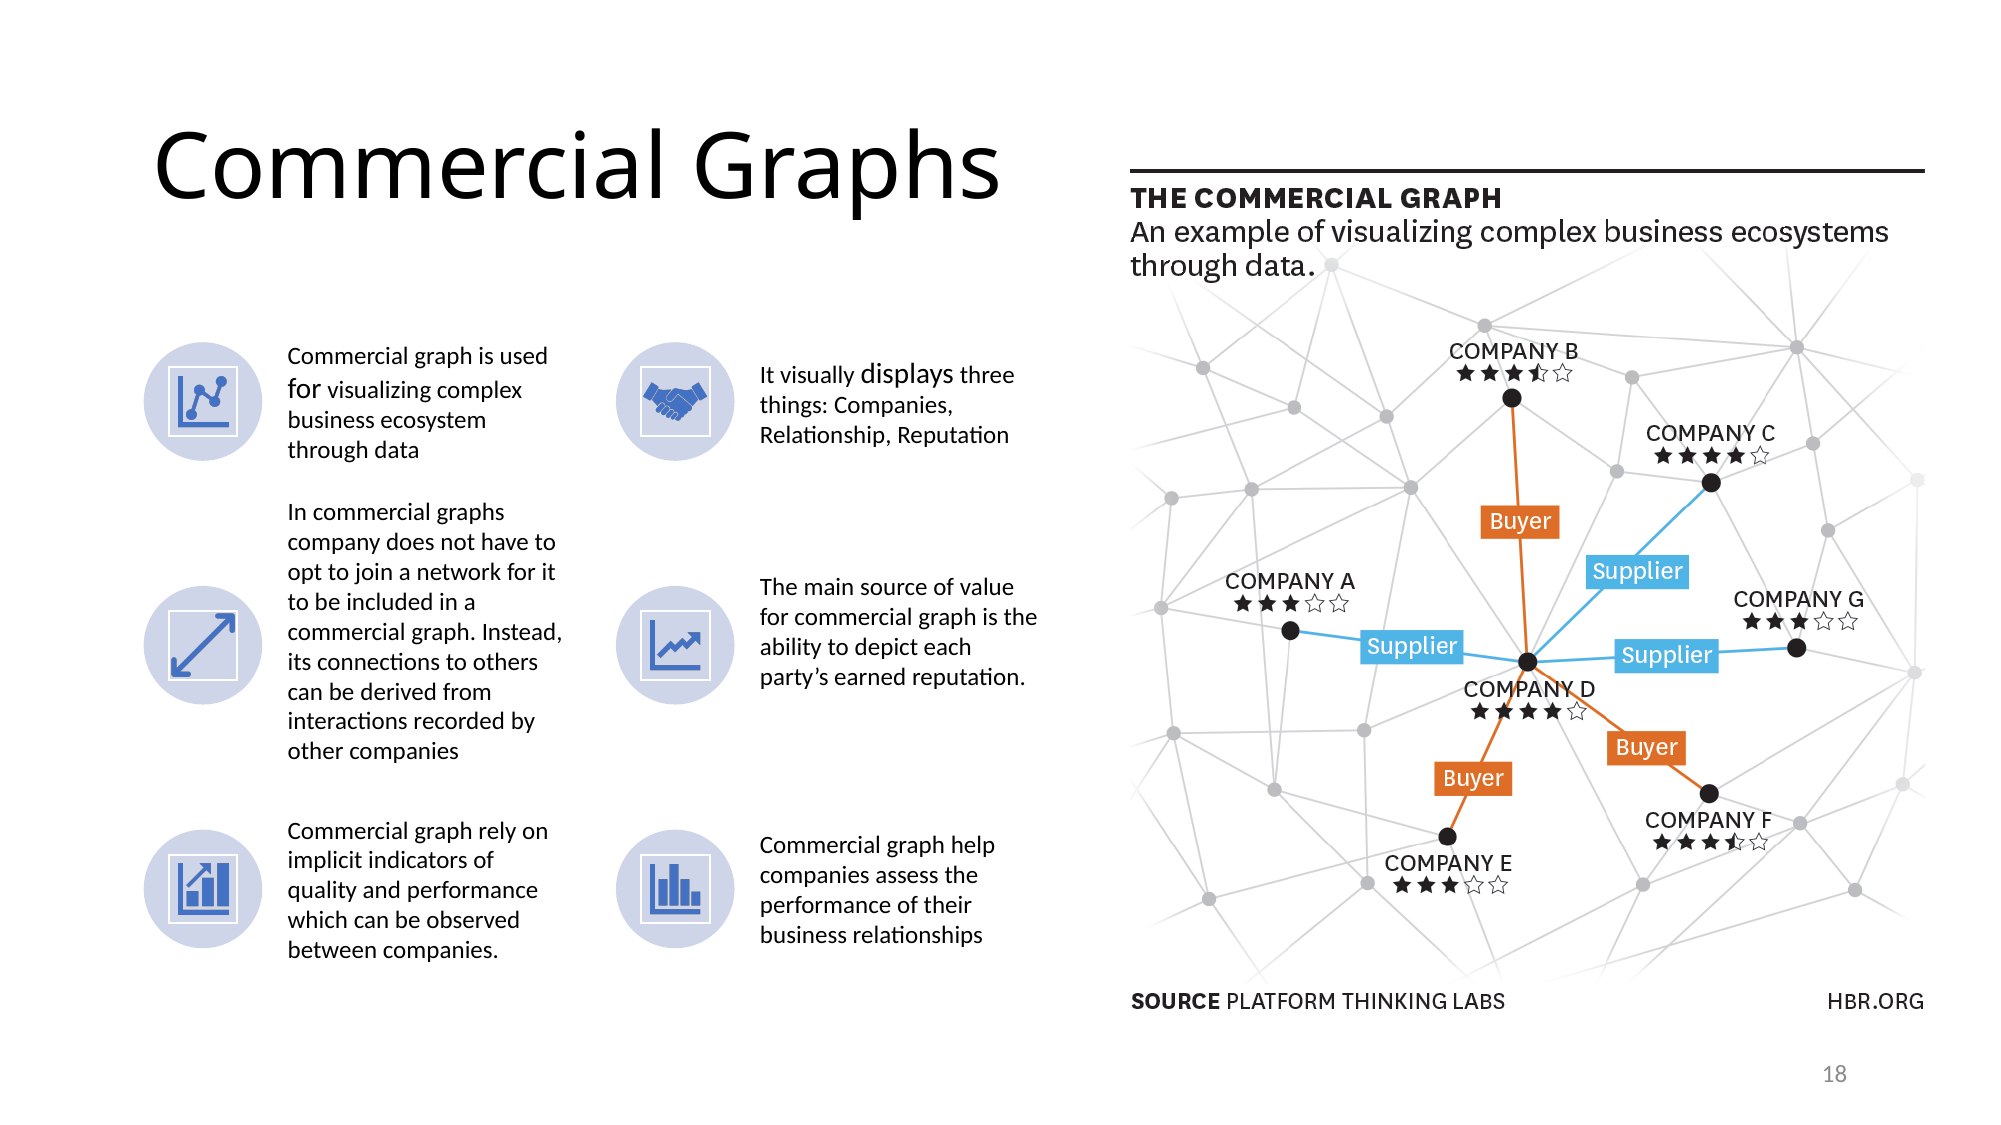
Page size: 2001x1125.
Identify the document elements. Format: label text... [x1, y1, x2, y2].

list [137, 277, 1046, 1014]
title Commercial Graphs [137, 59, 1863, 278]
slide_number 18 [1412, 1042, 1863, 1103]
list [1130, 169, 1925, 1014]
